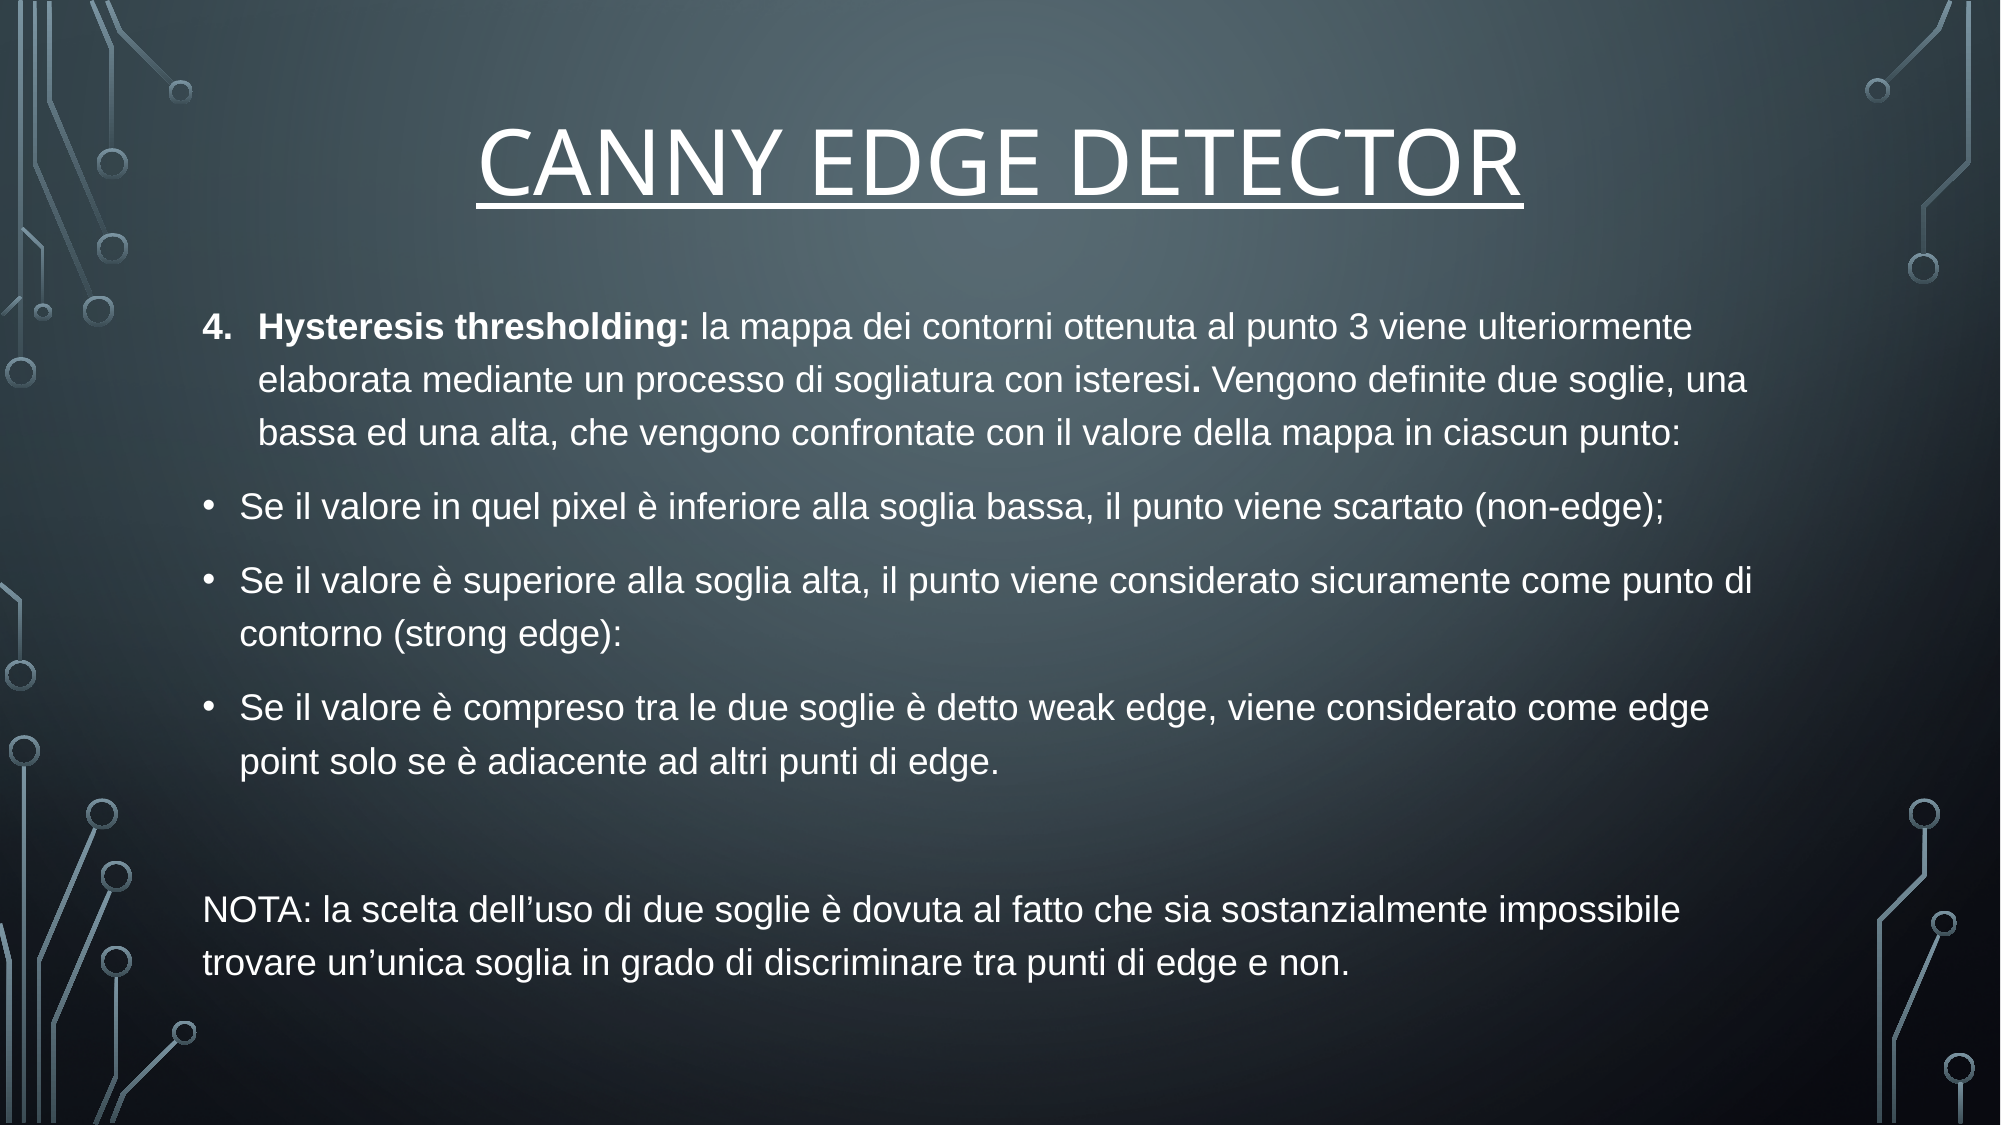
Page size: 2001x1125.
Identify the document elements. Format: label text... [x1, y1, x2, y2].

list Hysteresis thresholding: la mappa dei contorni ottenuta al punto 3 viene ulteriormente elaborata mediante un processo di sogliatura con isteresi. Vengono definite due soglie, una bassa ed una alta, che vengono confrontate con il valore della mappa in ciascun punto: Se il valore in quel pixel è inferiore alla soglia bassa, il punto viene scartato (non-edge); Se il valore è superiore alla soglia alta, il punto viene considerato sicuramente come punto di contorno (strong edge): Se il valore è compreso tra le due soglie è detto weak edge, viene considerato come edge point solo se è adiacente ad altri punti di edge. NOTA: la scelta dell’uso di due soglie è dovuta al fatto che sia sostanzialmente impossibile trovare un’unica soglia in grado di discriminare tra punti di edge e non. [187, 285, 1813, 991]
title CANNY EDGE DETECTOR [187, 68, 1813, 264]
